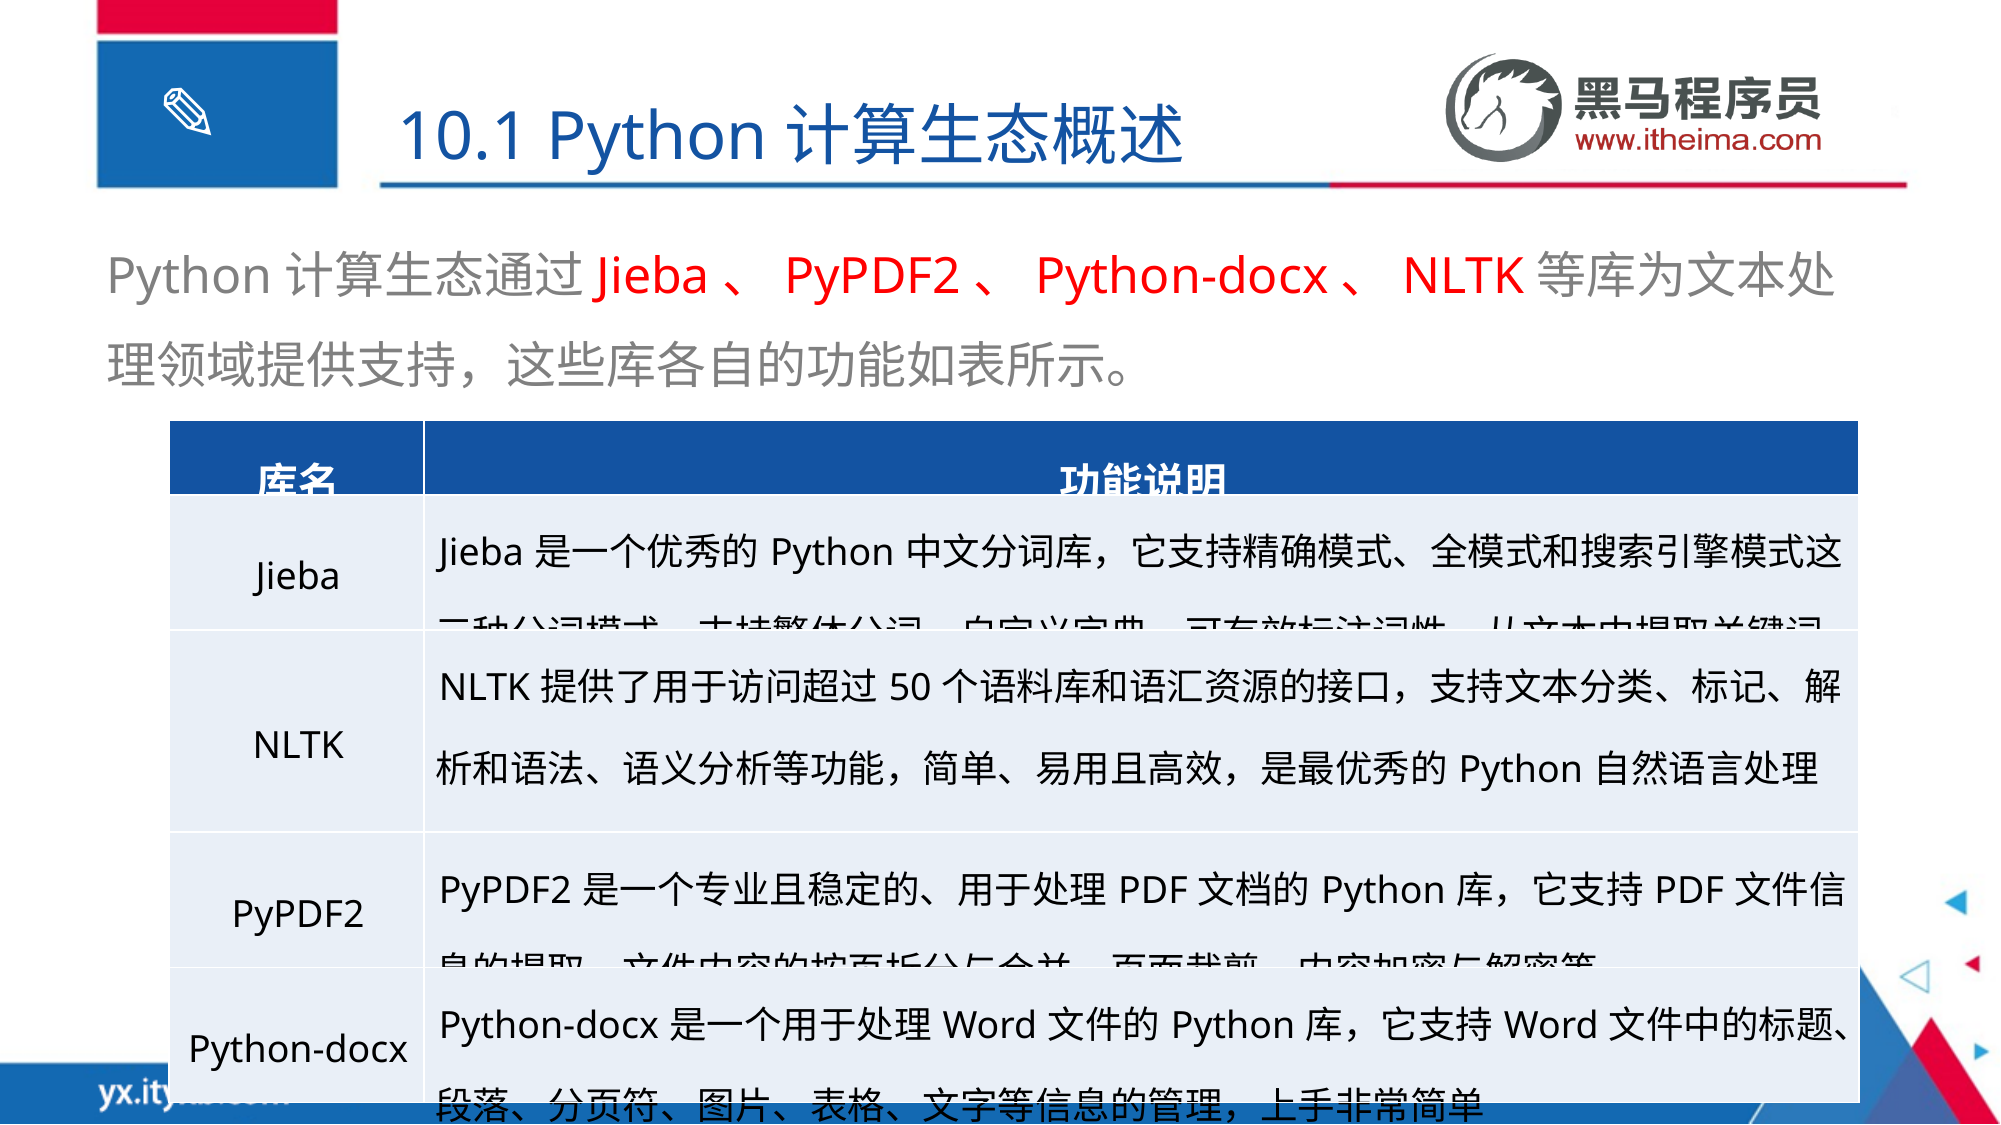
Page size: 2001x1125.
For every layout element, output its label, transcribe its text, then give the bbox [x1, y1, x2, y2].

text_box Python计算生态通过Jieba、PyPDF2、Python-docx、NLTK等库为文本处理领域提供支持，这些库各自的功能如表所示。 [91, 206, 1901, 401]
table_cell Jieba是一个优秀的Python中文分词库，它支持精确模式、全模式和搜索引擎模式这三种分词模式，支持繁体分词、自定义字典，可有效标注词性，从文本中提取关键词 [425, 496, 1858, 629]
table_cell Python-docx是一个用于处理Word文件的Python库，它支持Word文件中的标题、段落、分页符、图片、表格、文字等信息的管理，上手非常简单 [425, 968, 1858, 1102]
table_cell NLTK提供了用于访问超过50个语料库和语汇资源的接口，支持文本分类、标记、解析和语法、语义分析等功能，简单、易用且高效，是最优秀的Python自然语言处理库 [425, 631, 1858, 831]
table_header 功能说明 [425, 421, 1858, 494]
table_cell PyPDF2是一个专业且稳定的、用于处理PDF文档的Python库，它支持PDF文件信息的提取、文件内容的按页拆分与合并、页面裁剪、内容加密与解密等 [425, 833, 1858, 967]
table_cell NLTK [170, 631, 423, 831]
table_cell Python-docx [170, 968, 423, 1102]
table_cell PyPDF2 [170, 833, 423, 967]
text_box 10.1 Python计算生态概述 [382, 94, 1754, 182]
picture [0, 0, 2000, 1124]
table_header 库名 [170, 421, 423, 494]
table_cell Jieba [170, 496, 423, 629]
